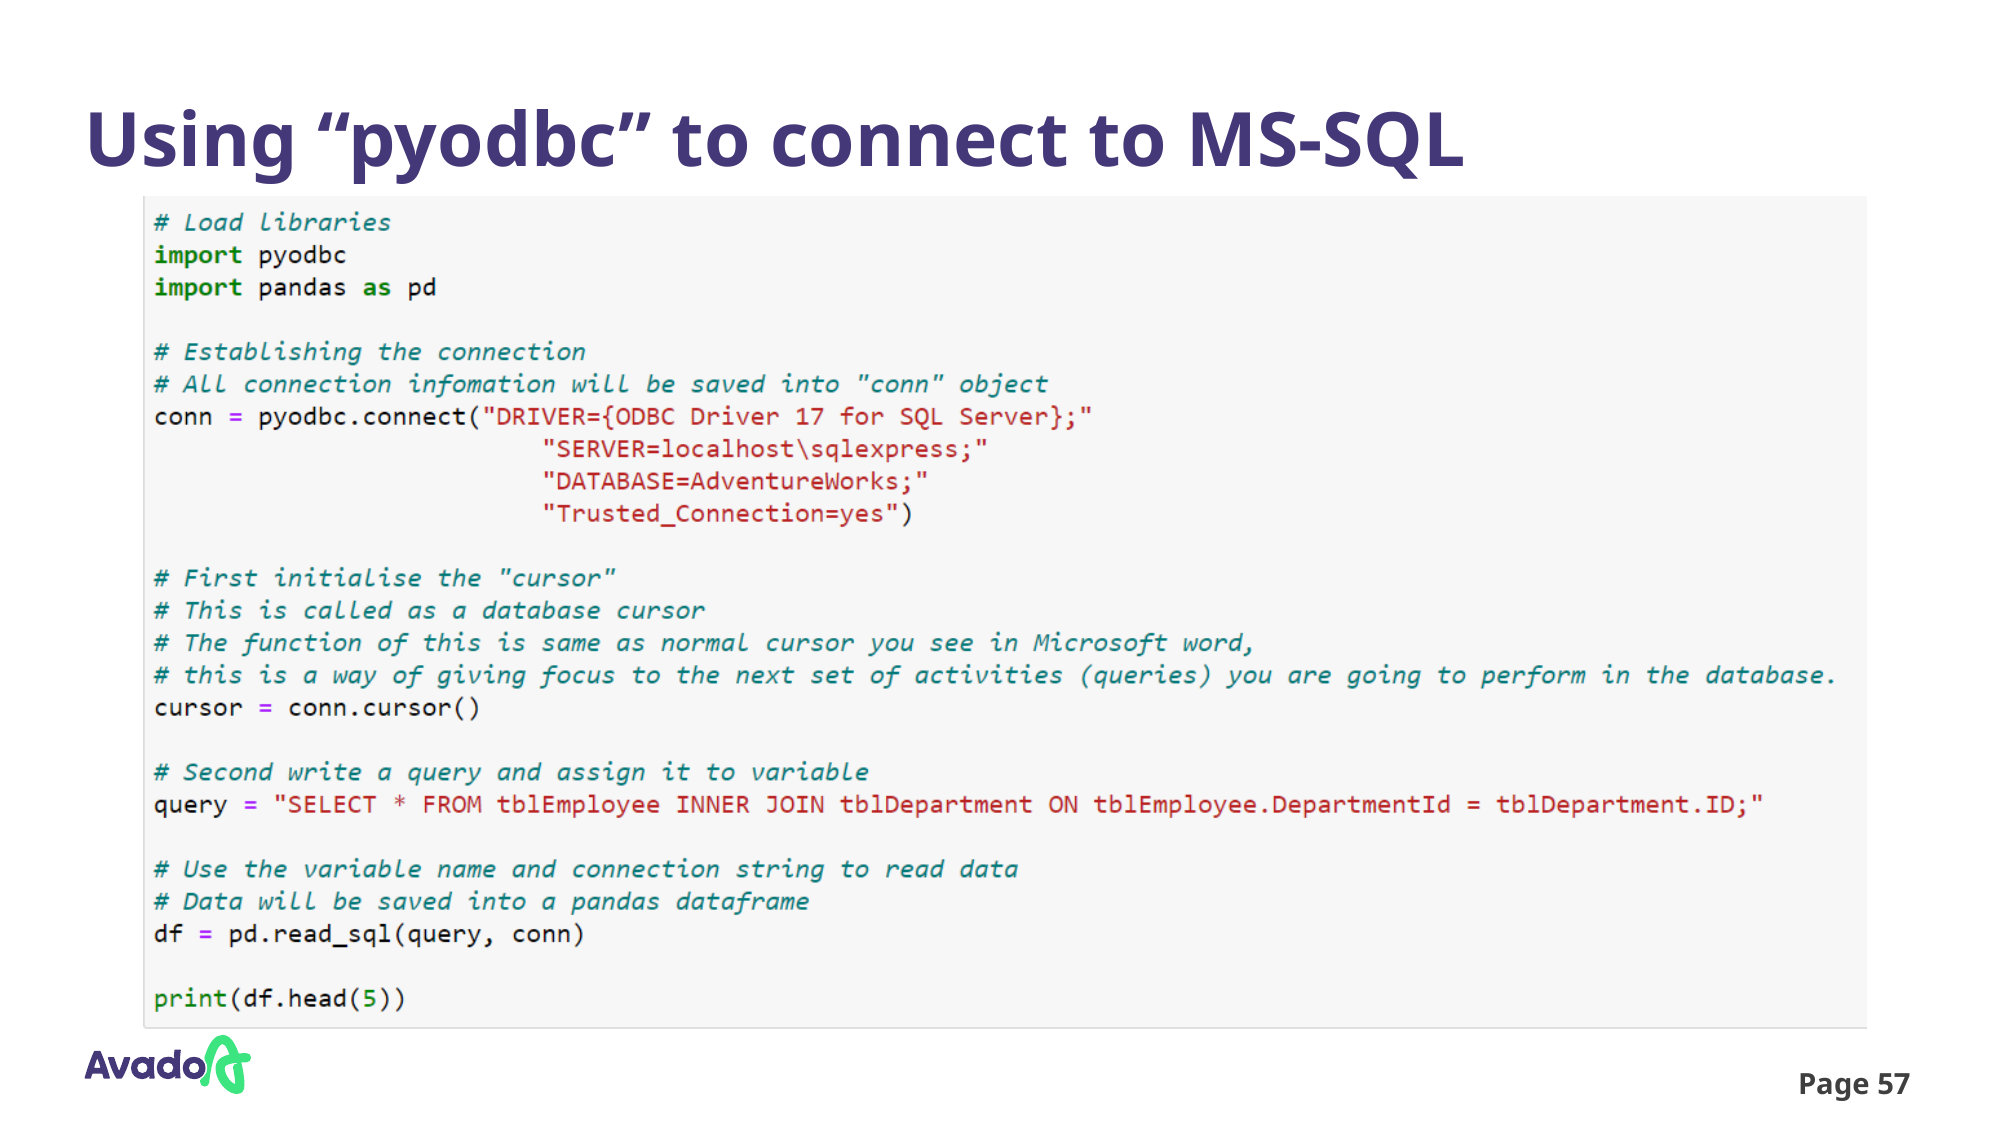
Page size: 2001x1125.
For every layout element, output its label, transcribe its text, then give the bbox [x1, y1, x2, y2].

text_box [83, 202, 1884, 1040]
title Using “pyodbc” to connect to MS-SQL [84, 91, 1916, 188]
text_box Page 57 [1783, 1057, 2000, 1125]
picture [133, 196, 1867, 1034]
